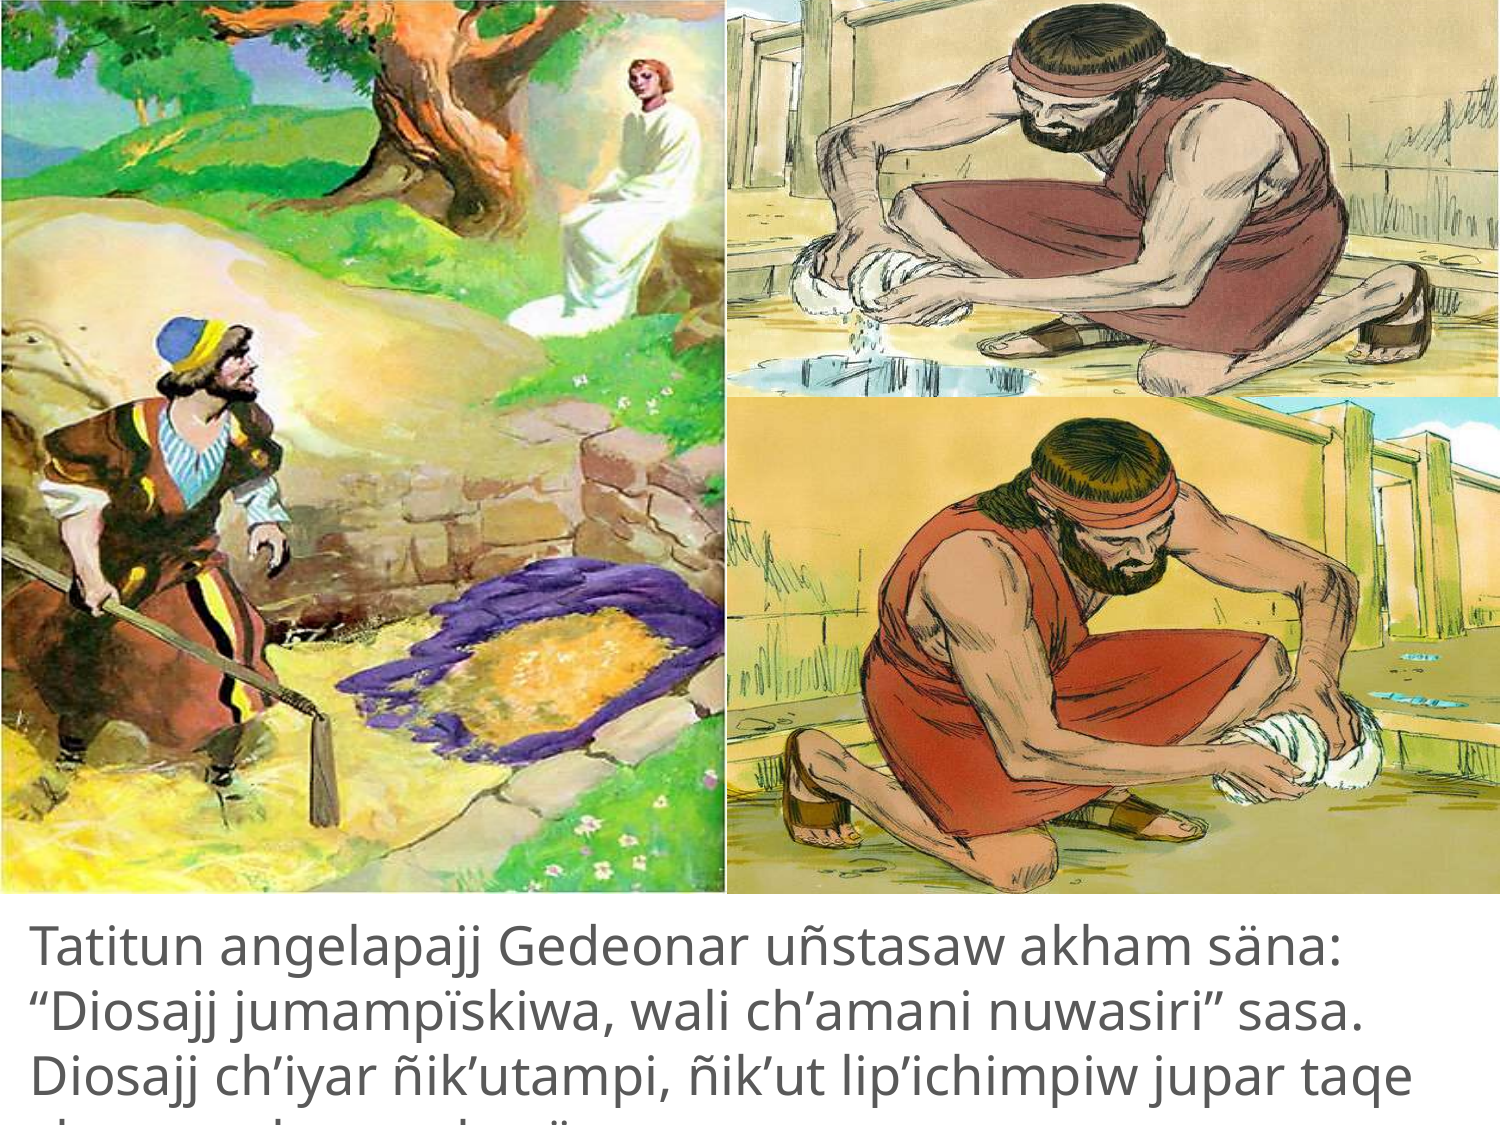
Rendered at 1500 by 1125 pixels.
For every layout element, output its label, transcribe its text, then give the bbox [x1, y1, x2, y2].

text_box Tatitun angelapajj Gedeonar uñstasaw akham säna: “Diosajj jumampïskiwa, wali chʼamani nuwasiri” sasa. Diosajj chʼiyar ñikʼutampi, ñikʼut lipʼichimpiw jupar taqe chuyma chuym churäna. [14, 904, 1486, 1125]
picture [0, 0, 1500, 894]
